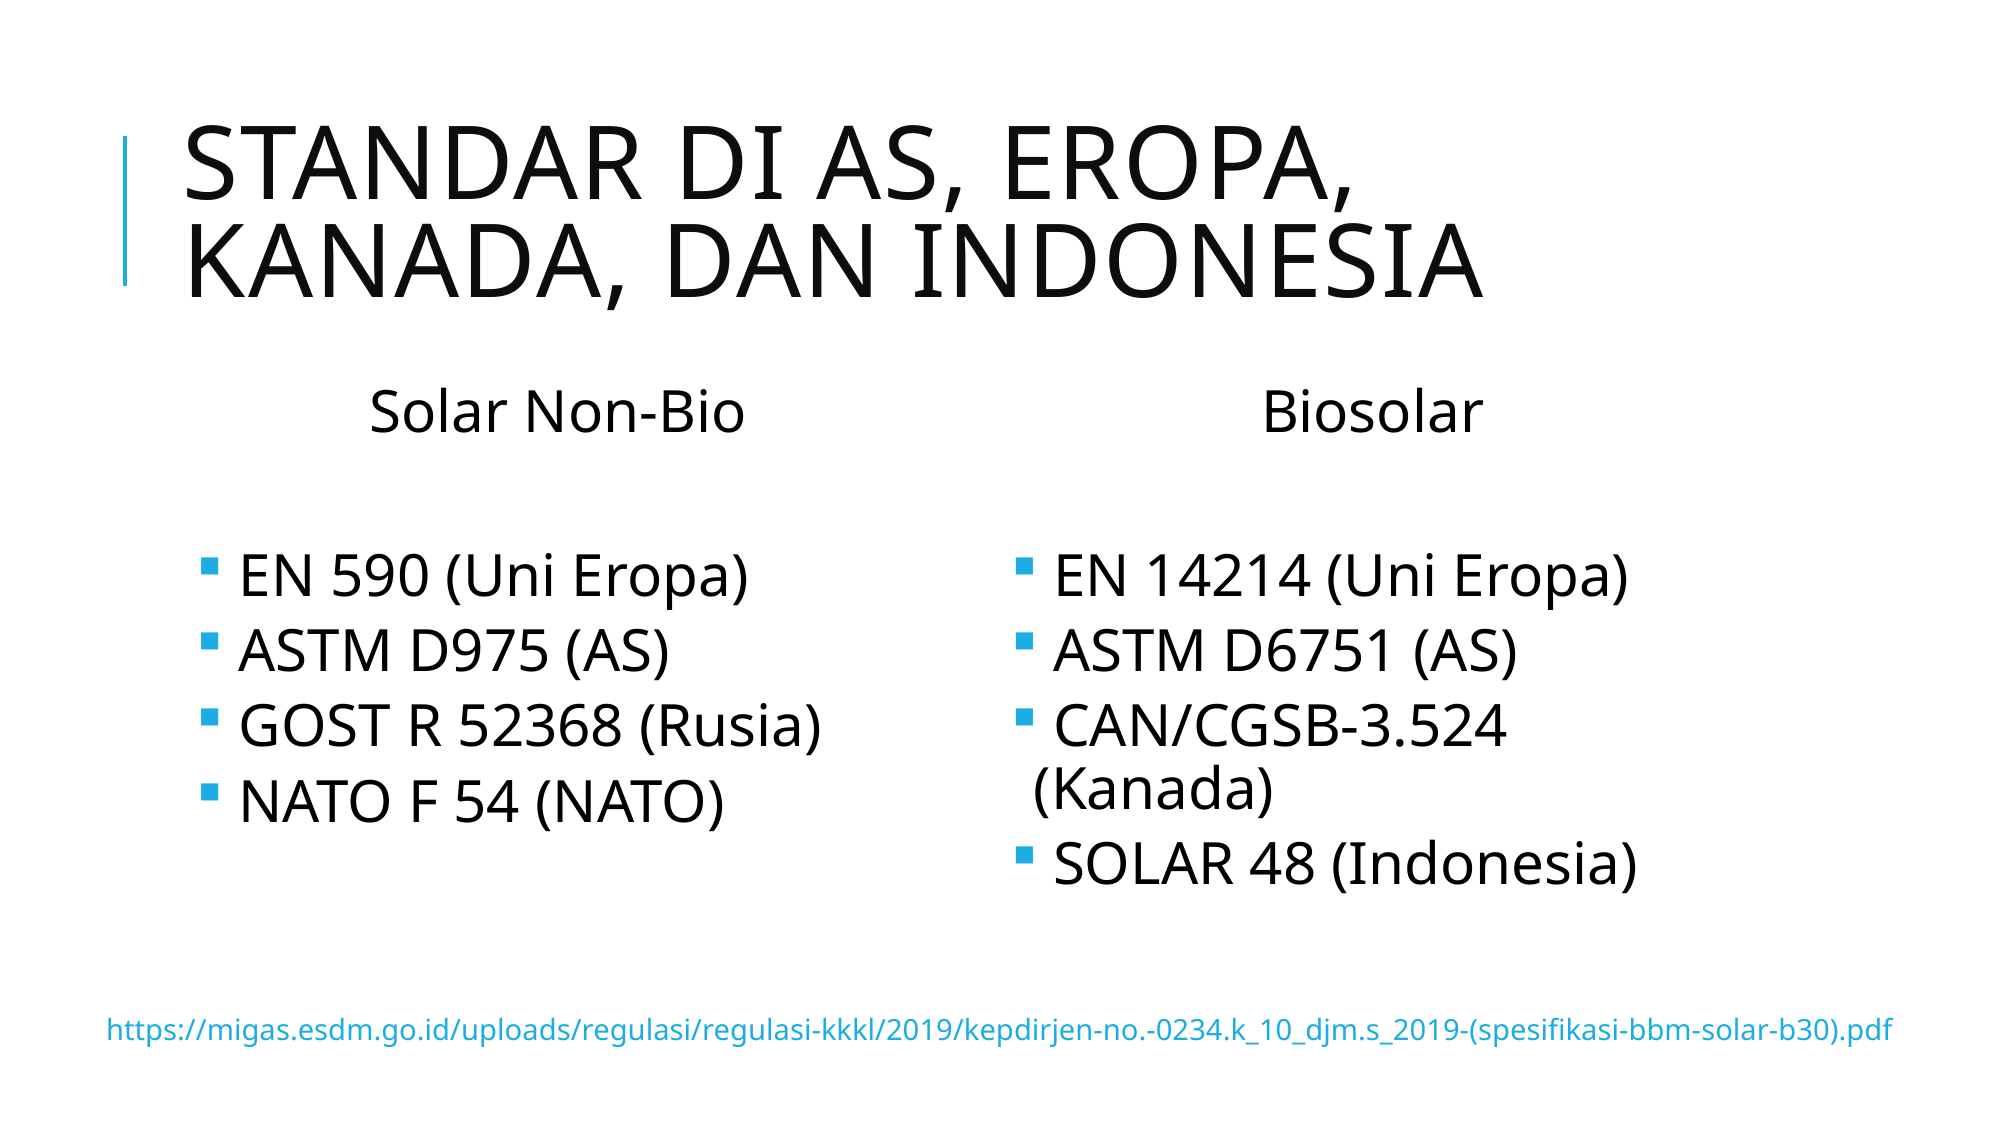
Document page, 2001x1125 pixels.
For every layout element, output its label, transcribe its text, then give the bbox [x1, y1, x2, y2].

title STANDAR DI AS, EROPA, KANADA, DAN INDONESIA [168, 96, 1763, 342]
text_box https://migas.esdm.go.id/uploads/regulasi/regulasi-kkkl/2019/kepdirjen-no.-0234.k_10_djm.s_2019-(spesifikasi-bbm-solar-b30).pdf [91, 1003, 1909, 1054]
list Solar Non-Bio EN 590 (Uni Eropa) ASTM D975 (AS) GOST R 52368 (Rusia) NATO F 54 (NATO) [168, 375, 948, 1003]
list Biosolar EN 14214 (Uni Eropa) ASTM D6751 (AS) CAN/CGSB-3.524 (Kanada) SOLAR 48 (Indonesia) [982, 375, 1763, 1003]
